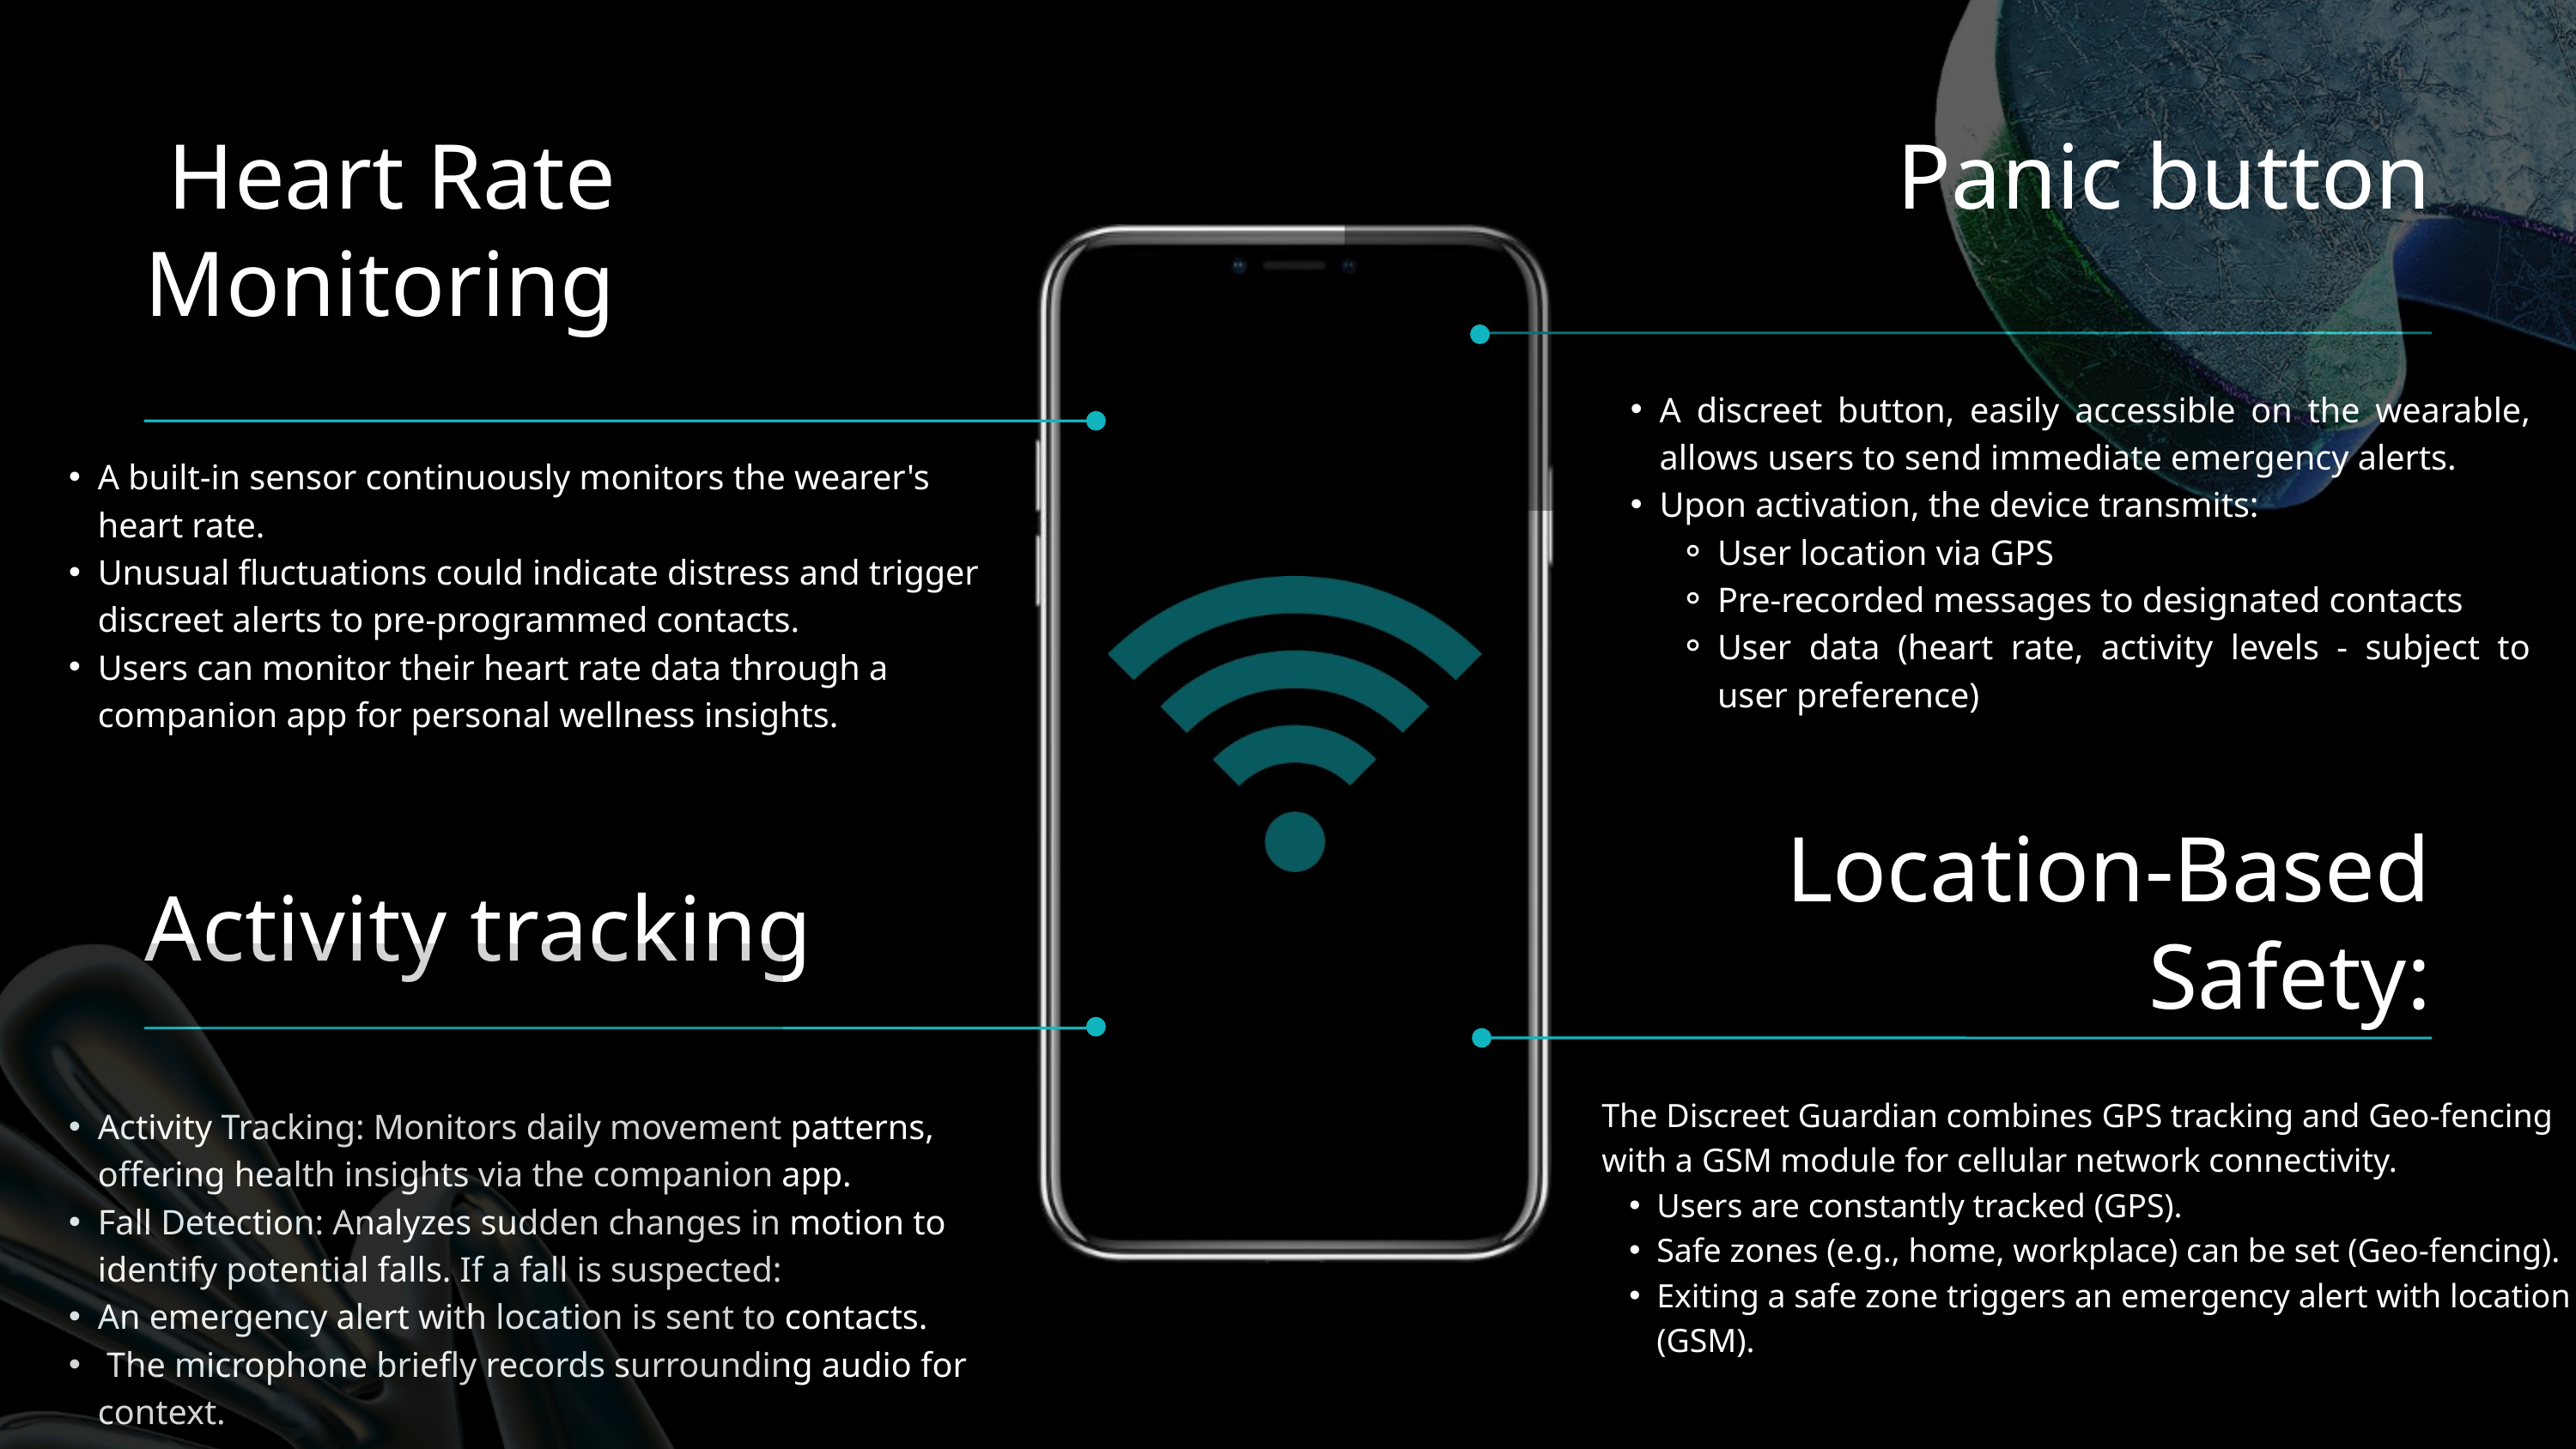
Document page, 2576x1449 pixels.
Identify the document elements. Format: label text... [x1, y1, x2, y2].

text_box [0, 943, 783, 1449]
text_box A discreet button, easily accessible on the wearable, allows users to send immediate emergency alerts. Upon activation, the device transmits: User location via GPS Pre-recorded messages to designated contacts User data (heart rate, activity levels - subject to user preference) [1601, 381, 2531, 762]
text_box [964, 224, 1625, 1288]
text_box The Discreet Guardian combines GPS tracking and Geo-fencing with a GSM module for cellular network connectivity. Users are constantly tracked (GPS). Safe zones (e.g., home, workplace) can be set (Geo-fencing). Exiting a safe zone triggers an emergency alert with location (GSM). [1601, 1088, 2576, 1404]
text_box [1108, 576, 1482, 872]
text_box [1085, 1016, 1107, 1037]
text_box [1344, 0, 2576, 511]
text_box Heart Rate Monitoring [144, 119, 1036, 335]
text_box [1469, 324, 1491, 345]
text_box Activity Tracking: Monitors daily movement patterns, offering health insights via the companion app. Fall Detection: Analyzes sudden changes in motion to identify potential falls. If a fall is suspected: An emergency alert with location is sent to contacts. The microphone briefly records surrounding audio for context. [783, 1098, 987, 1449]
text_box Panic button [1601, 119, 2432, 227]
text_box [1085, 410, 1107, 431]
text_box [1471, 1028, 1492, 1048]
text_box A built-in sensor continuously monitors the wearer's heart rate. Unusual fluctuations could indicate distress and trigger discreet alerts to pre-programmed contacts. Users can monitor their heart rate data through a companion app for personal wellness insights. [39, 449, 987, 782]
text_box Activity tracking [144, 871, 1036, 979]
text_box Location-Based Safety: [1670, 812, 2432, 1028]
